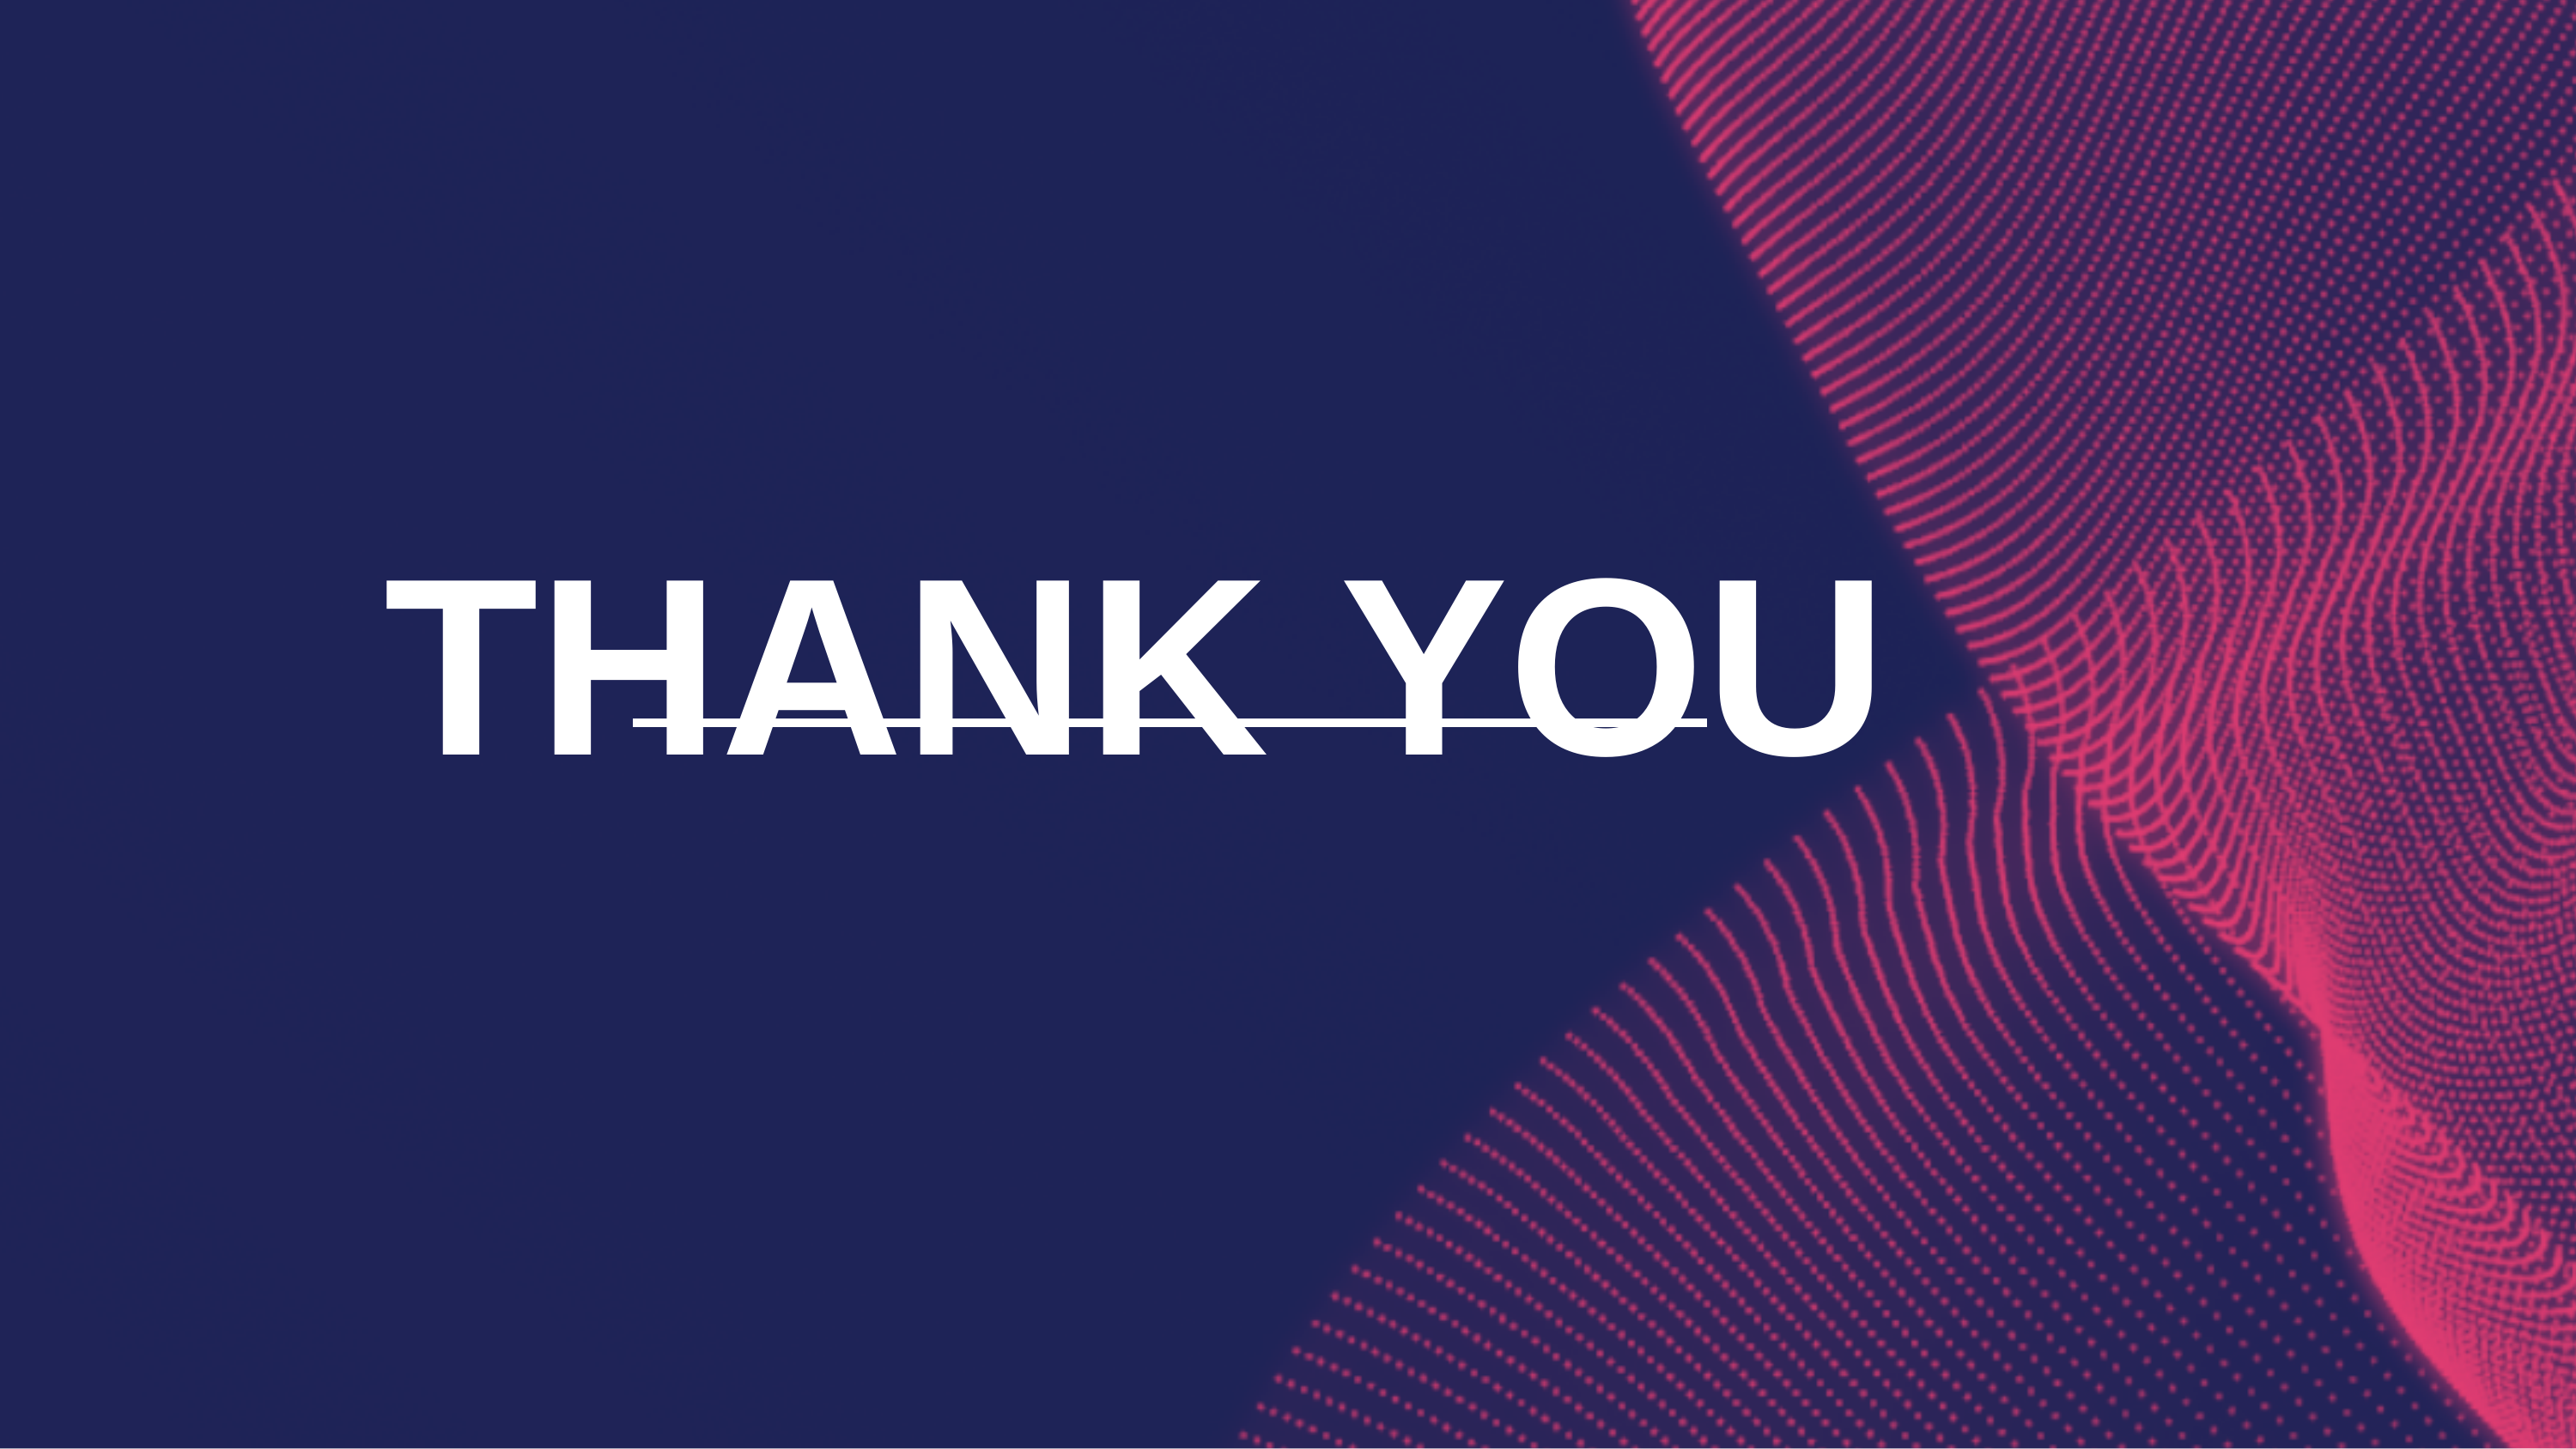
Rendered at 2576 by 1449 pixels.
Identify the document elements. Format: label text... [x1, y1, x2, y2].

text_box THANK YOU [332, 380, 1939, 806]
text_box [0, 0, 2576, 1449]
